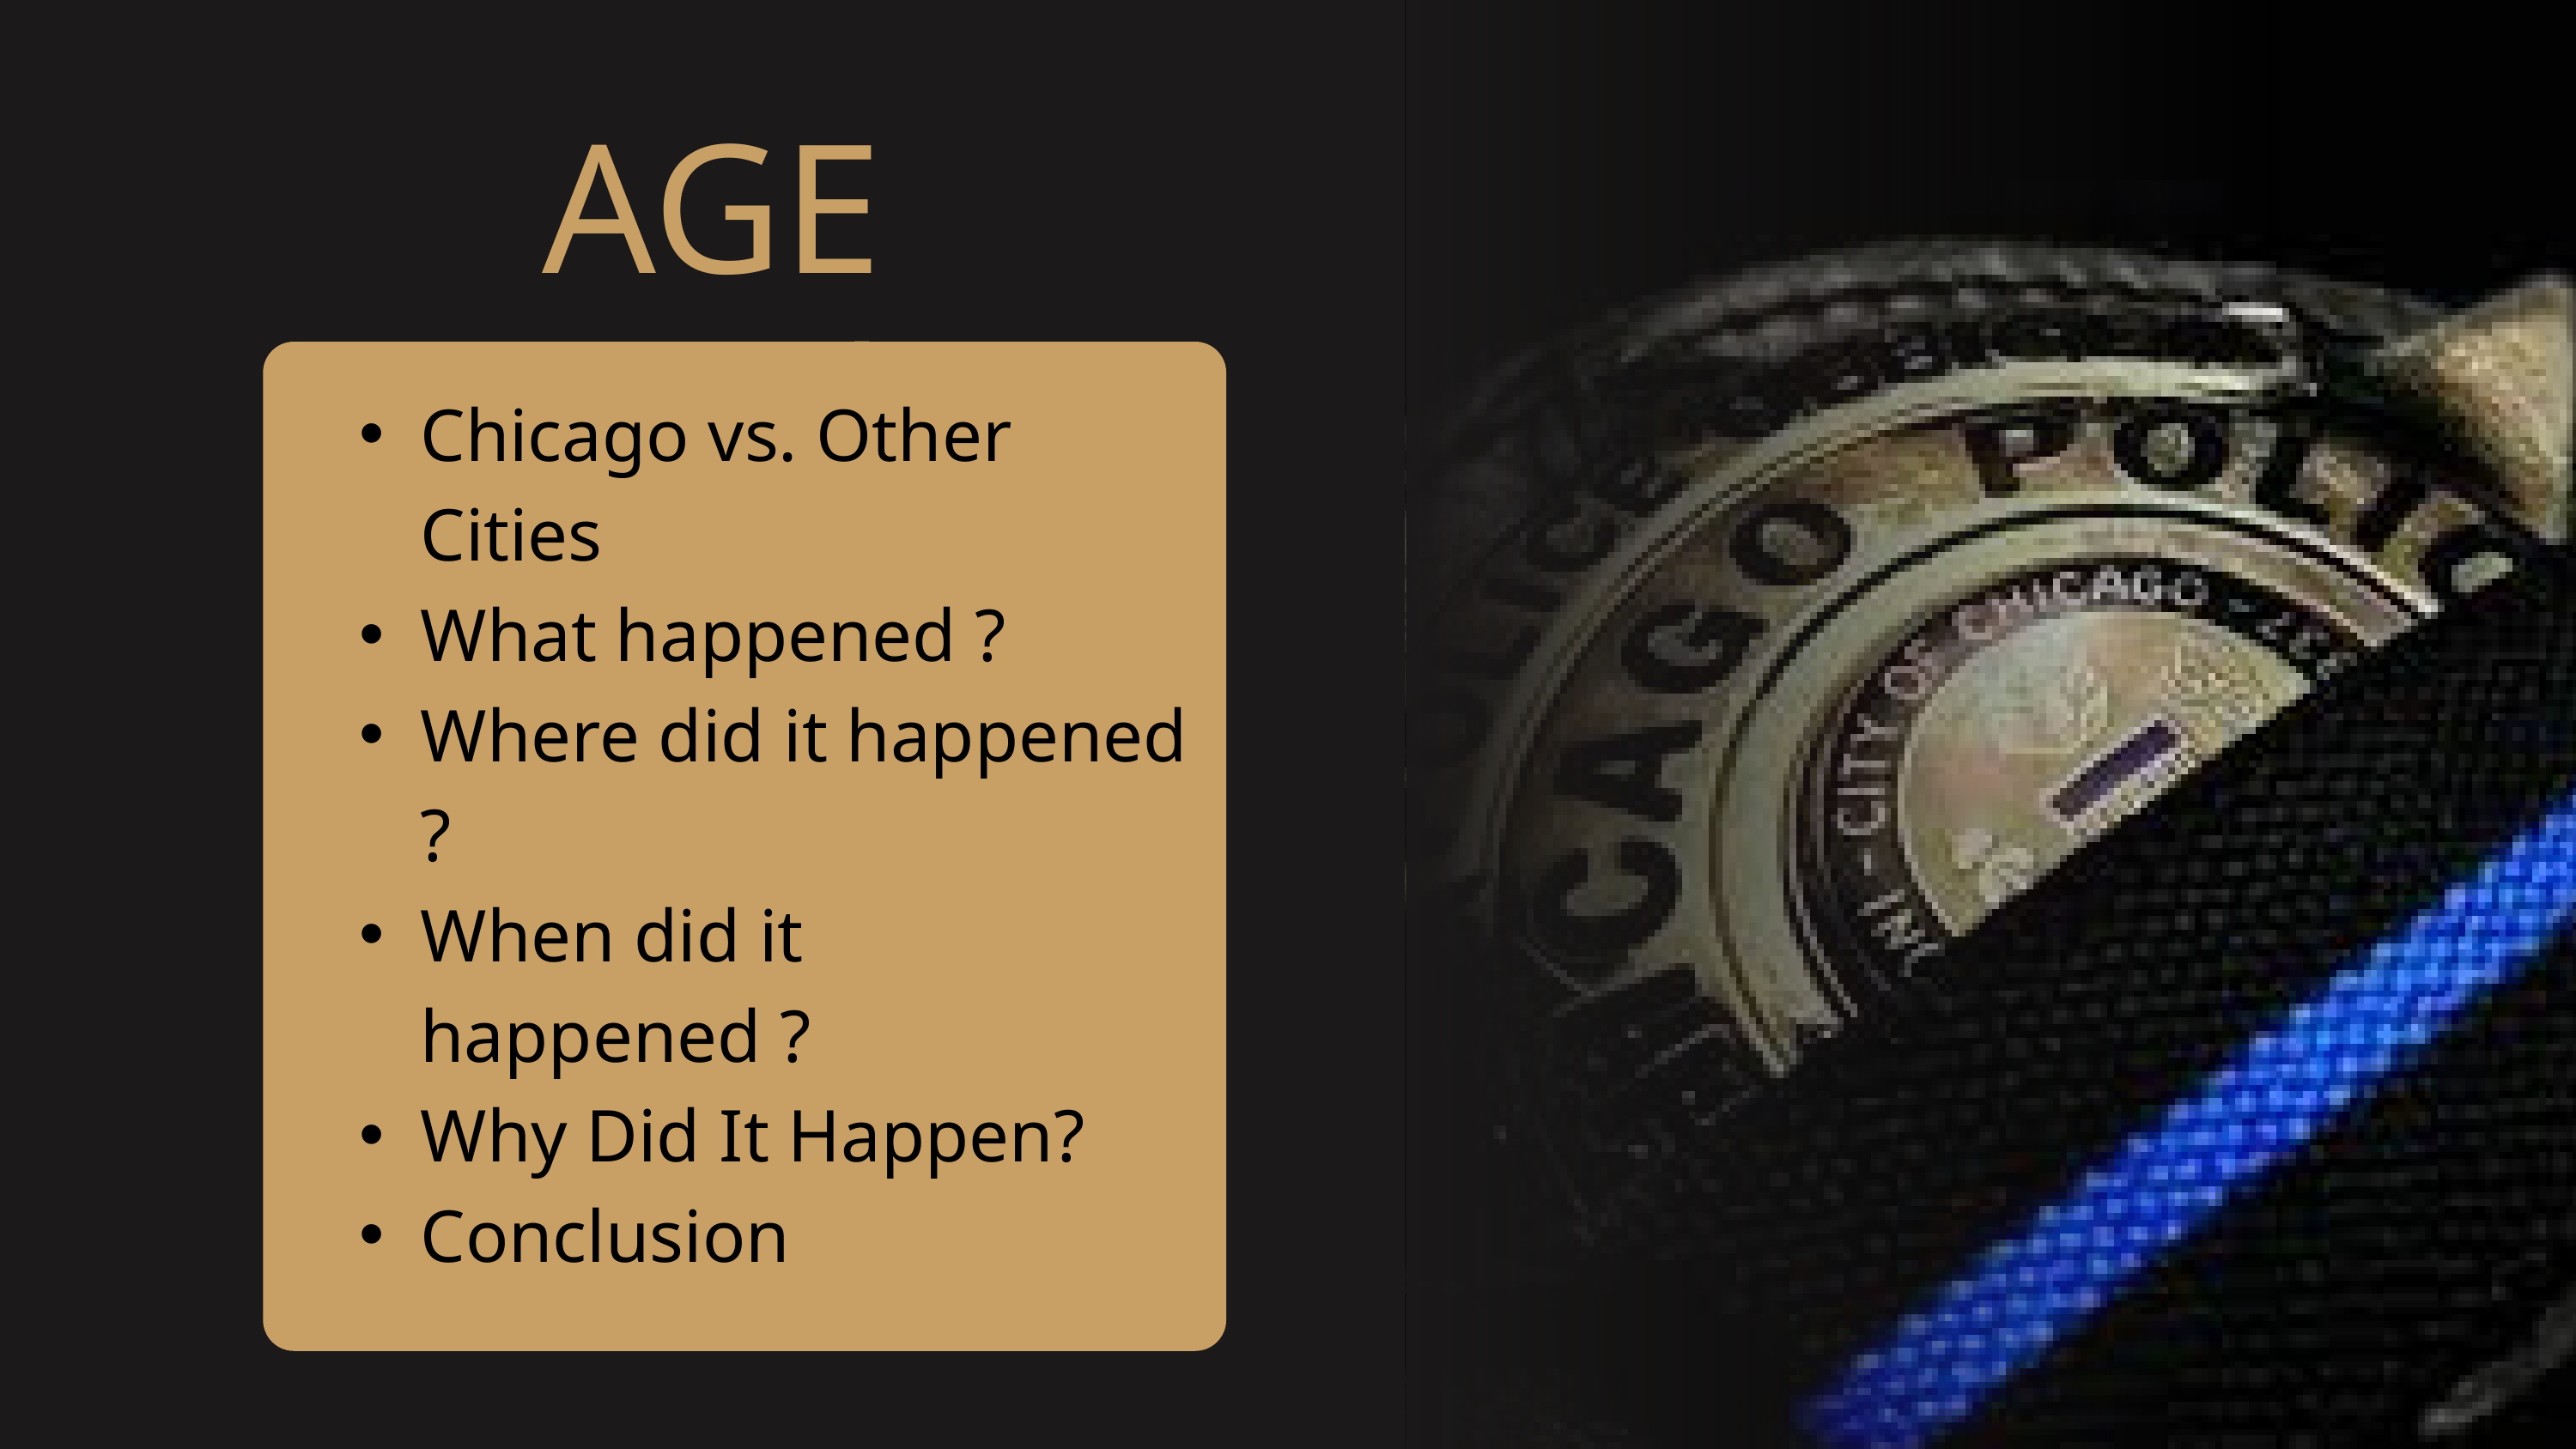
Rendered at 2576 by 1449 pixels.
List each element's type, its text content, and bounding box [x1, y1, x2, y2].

text_box AGENDA [542, 112, 948, 340]
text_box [263, 341, 1227, 1351]
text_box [1405, 0, 2576, 1449]
